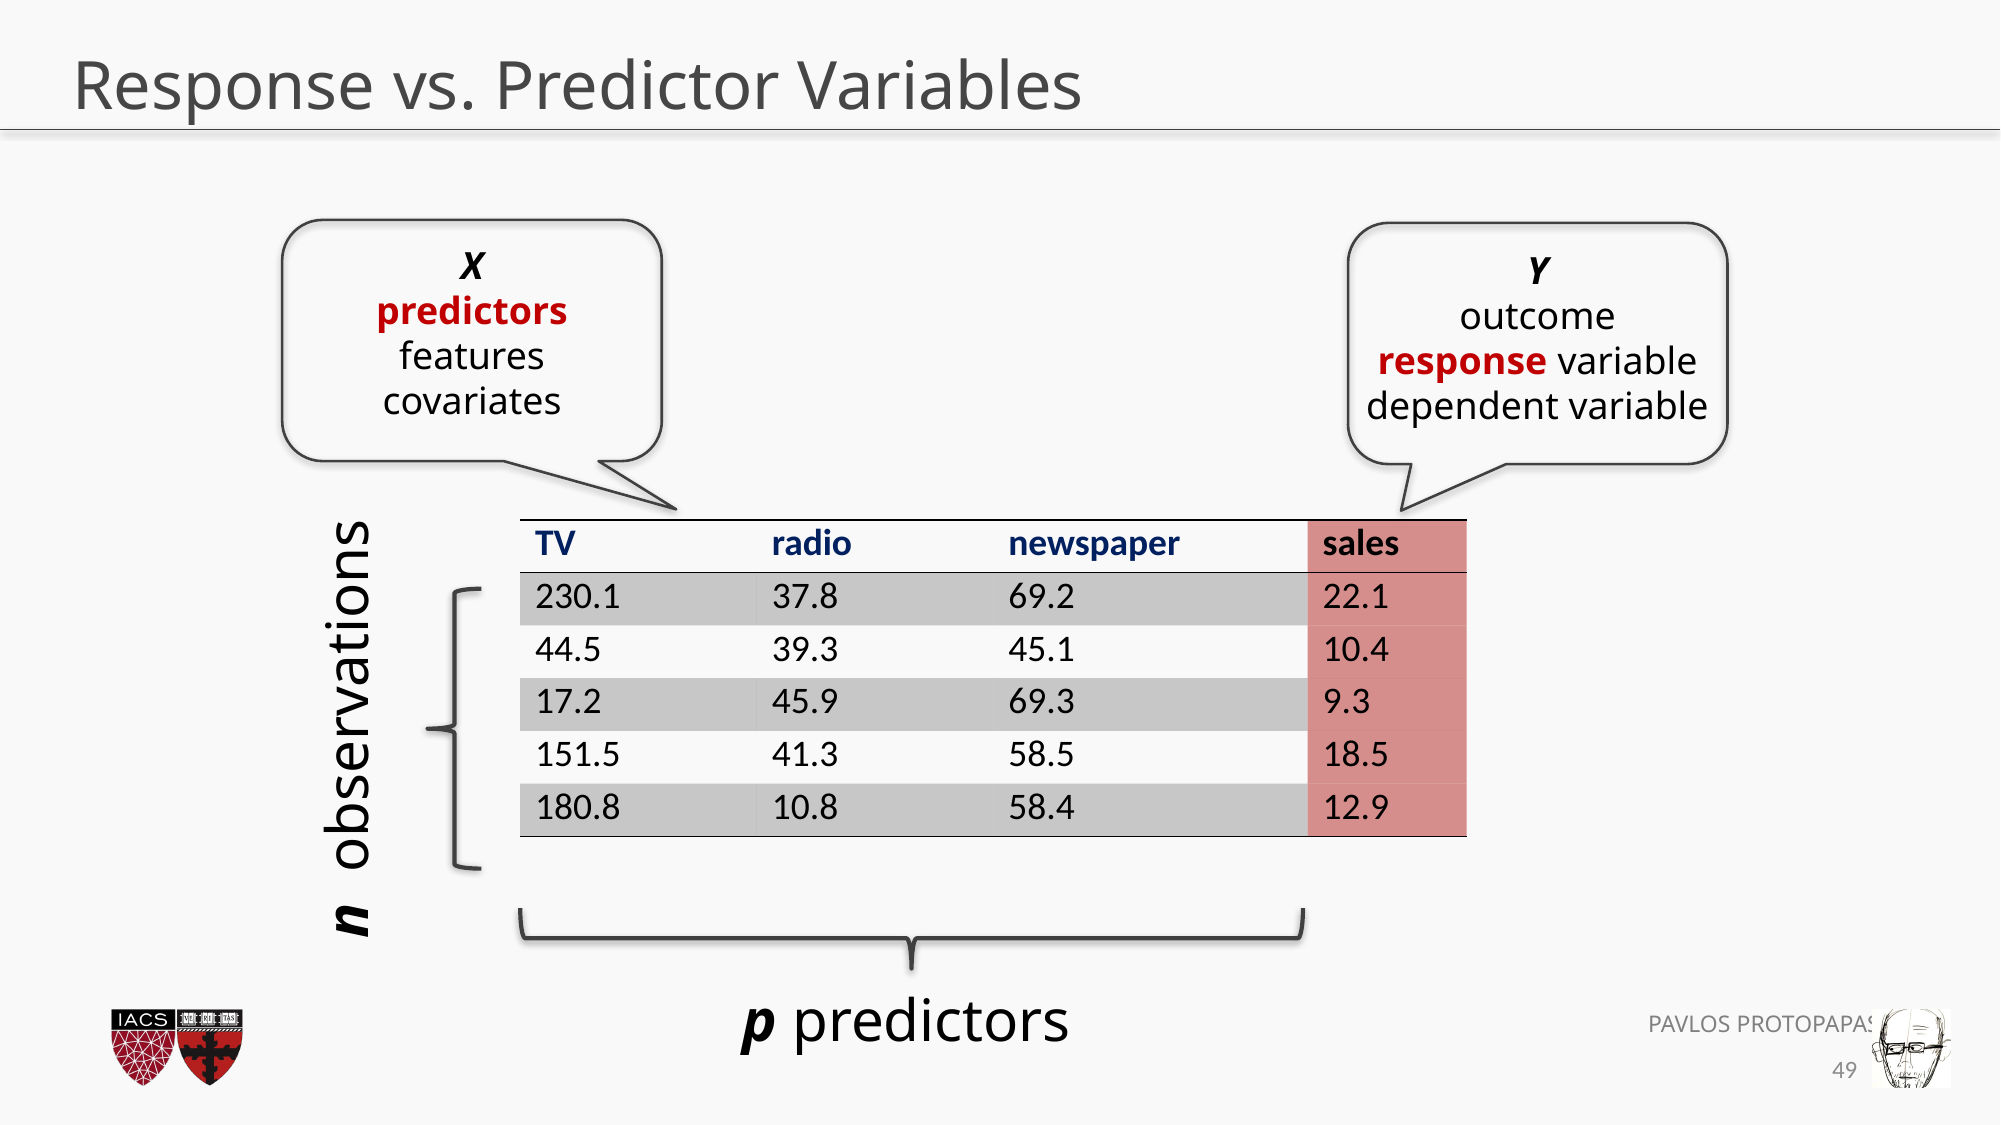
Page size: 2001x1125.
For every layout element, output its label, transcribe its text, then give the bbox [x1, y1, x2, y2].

picture [109, 1009, 243, 1086]
table_cell 17.2 [520, 678, 757, 731]
table_cell 39.3 [757, 625, 993, 678]
text_box [518, 908, 1306, 971]
table_cell 10.8 [757, 784, 993, 836]
text_box [1400, 480, 1473, 512]
table_cell 18.5 [1308, 731, 1467, 784]
table_cell 45.1 [993, 625, 1308, 678]
table_header sales [1308, 521, 1467, 572]
table_cell 58.4 [993, 784, 1308, 836]
table_cell 12.9 [1308, 784, 1467, 836]
table_cell 37.8 [757, 573, 993, 625]
table_cell 10.4 [1308, 625, 1467, 678]
text_box Y outcome response variable dependent variable [1351, 239, 1724, 480]
table_header newspaper [993, 521, 1308, 572]
text_box [1355, 222, 1721, 239]
table_cell 41.3 [757, 731, 993, 784]
text_box [425, 586, 482, 871]
text_box [281, 219, 677, 511]
text_box n observations [302, 504, 388, 953]
table_cell 69.2 [993, 573, 1308, 625]
text_box X predictors features covariates [361, 235, 583, 475]
text_box [1724, 245, 1729, 442]
text_box p predictors [727, 976, 1086, 1061]
table_cell 44.5 [520, 625, 757, 678]
title Response vs. Predictor Variables [57, 35, 1943, 162]
table_cell 180.8 [520, 784, 757, 836]
picture [1872, 1009, 1951, 1088]
table_header radio [757, 521, 993, 572]
slide_number 48 [1405, 1038, 1873, 1099]
table_cell 9.3 [1308, 678, 1467, 731]
table_cell 151.5 [520, 731, 757, 784]
table_cell 230.1 [520, 573, 757, 625]
table_cell 45.9 [757, 678, 993, 731]
text_box [1347, 246, 1351, 441]
table_cell 22.1 [1308, 573, 1467, 625]
table_cell 69.3 [993, 678, 1308, 731]
table_cell 58.5 [993, 731, 1308, 784]
table_header TV [520, 521, 757, 572]
